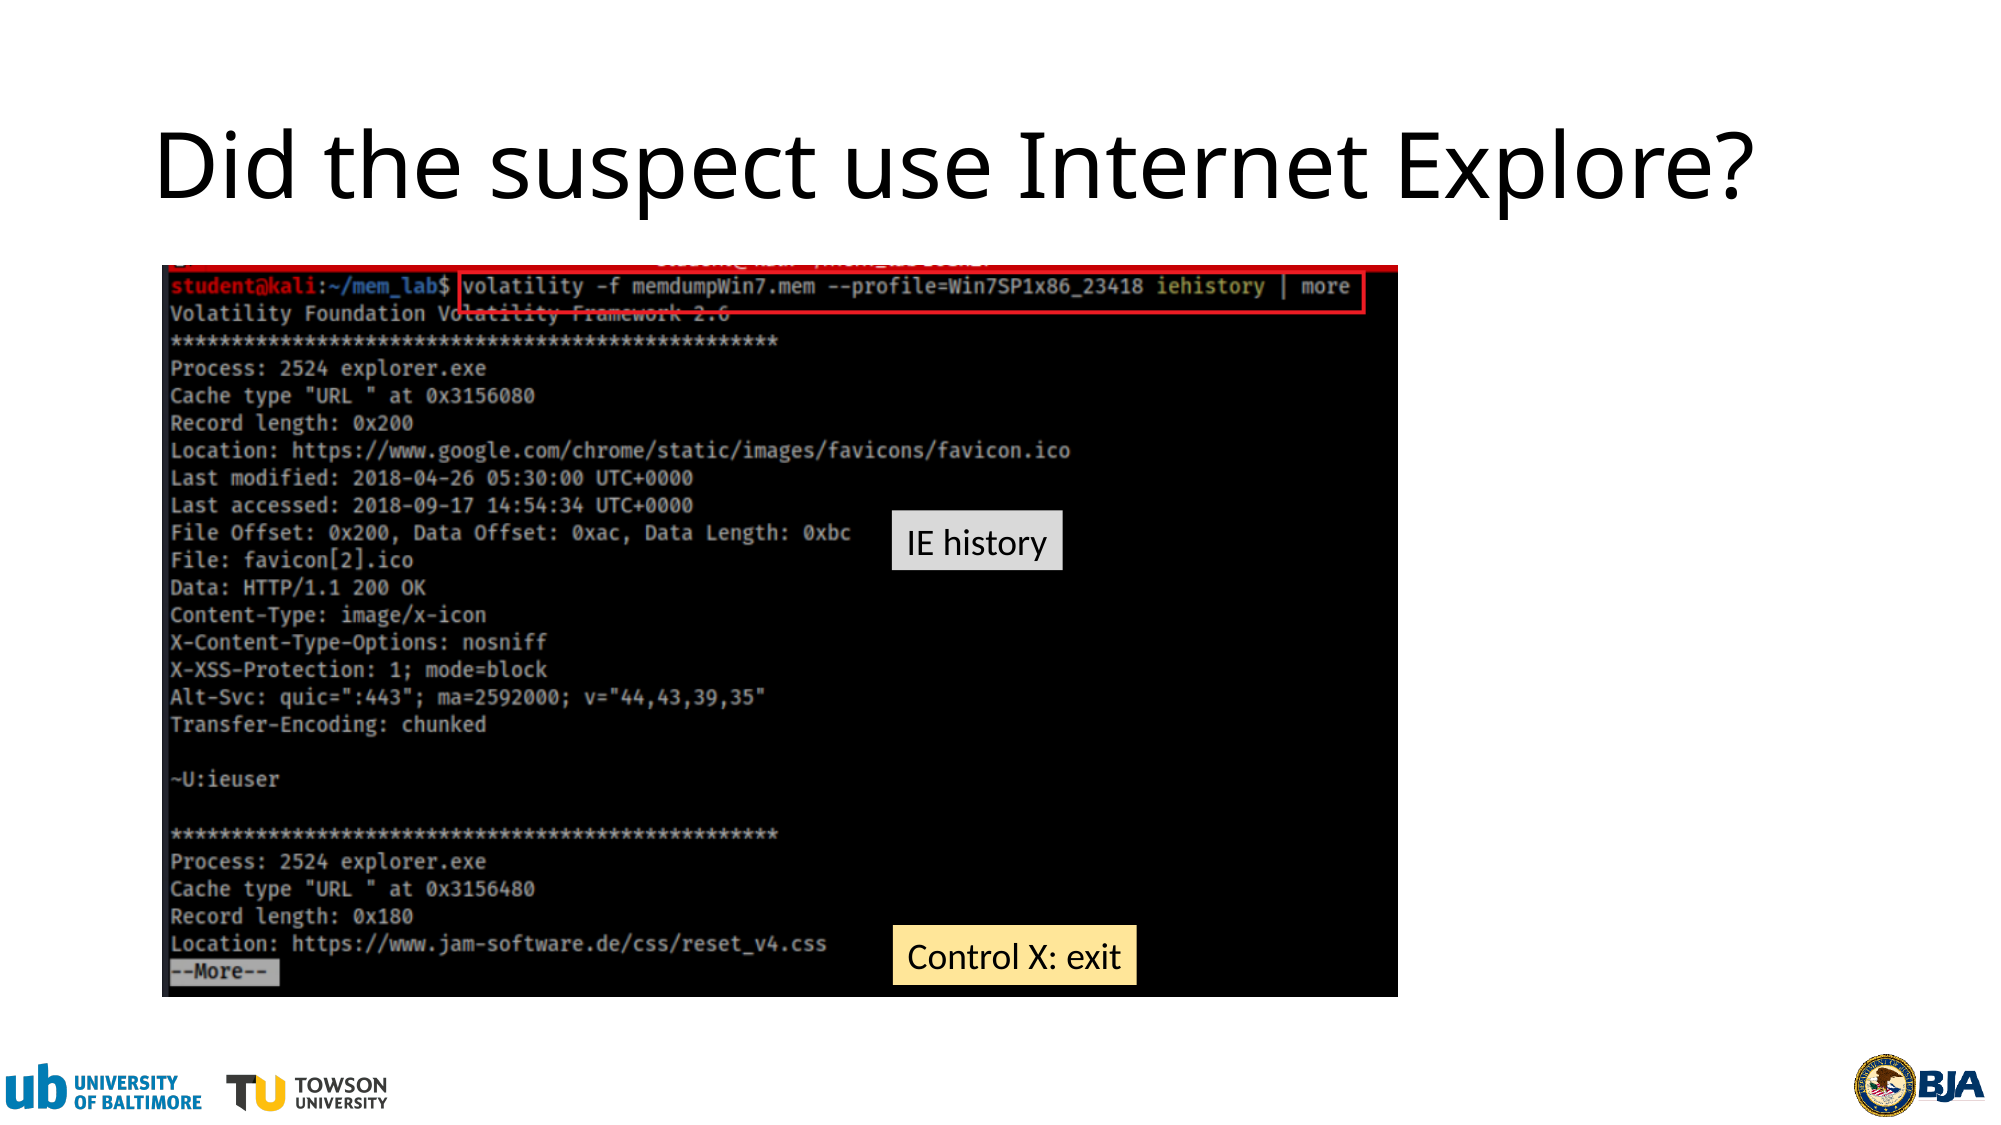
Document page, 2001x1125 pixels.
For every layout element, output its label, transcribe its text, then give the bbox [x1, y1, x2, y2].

picture [1854, 1054, 1986, 1117]
picture [0, 1031, 407, 1125]
title Did the suspect use Internet Explore? [137, 59, 1863, 278]
picture [162, 265, 1398, 997]
